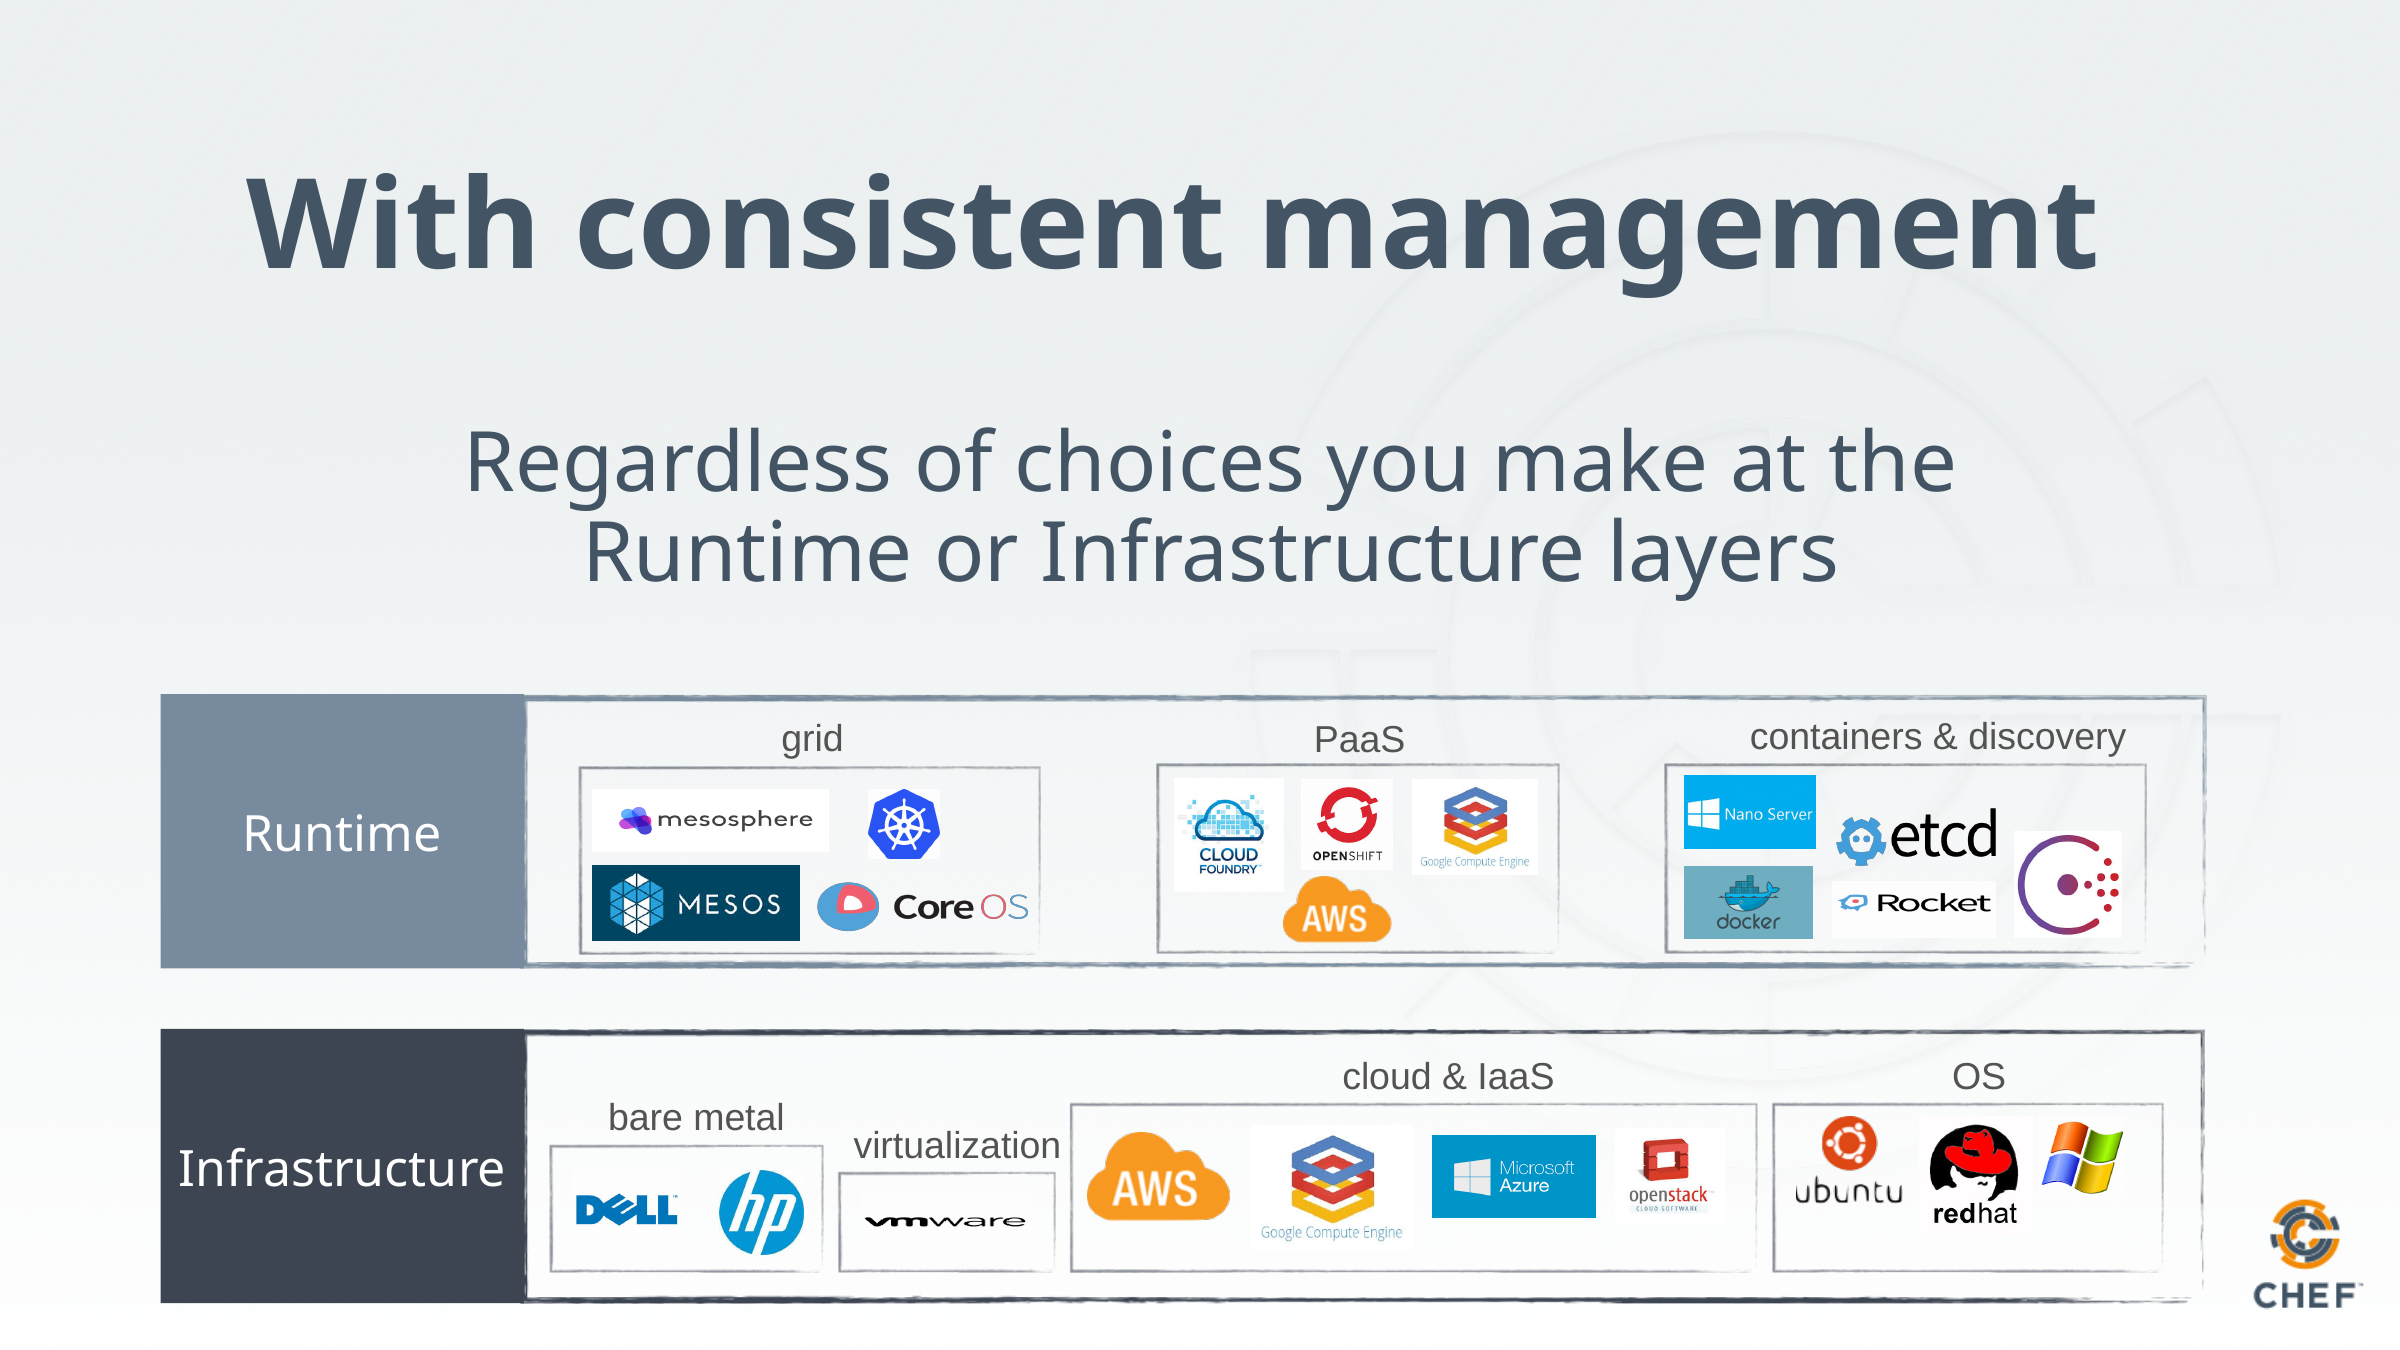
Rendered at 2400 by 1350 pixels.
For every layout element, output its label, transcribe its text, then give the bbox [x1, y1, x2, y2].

subtitle Regardless of choices you make at the Runtime or Infrastructure layers [401, 405, 2022, 615]
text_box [160, 693, 2207, 970]
picture [0, 0, 2400, 1350]
title With consistent management [45, 129, 2303, 328]
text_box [160, 1028, 2205, 1304]
